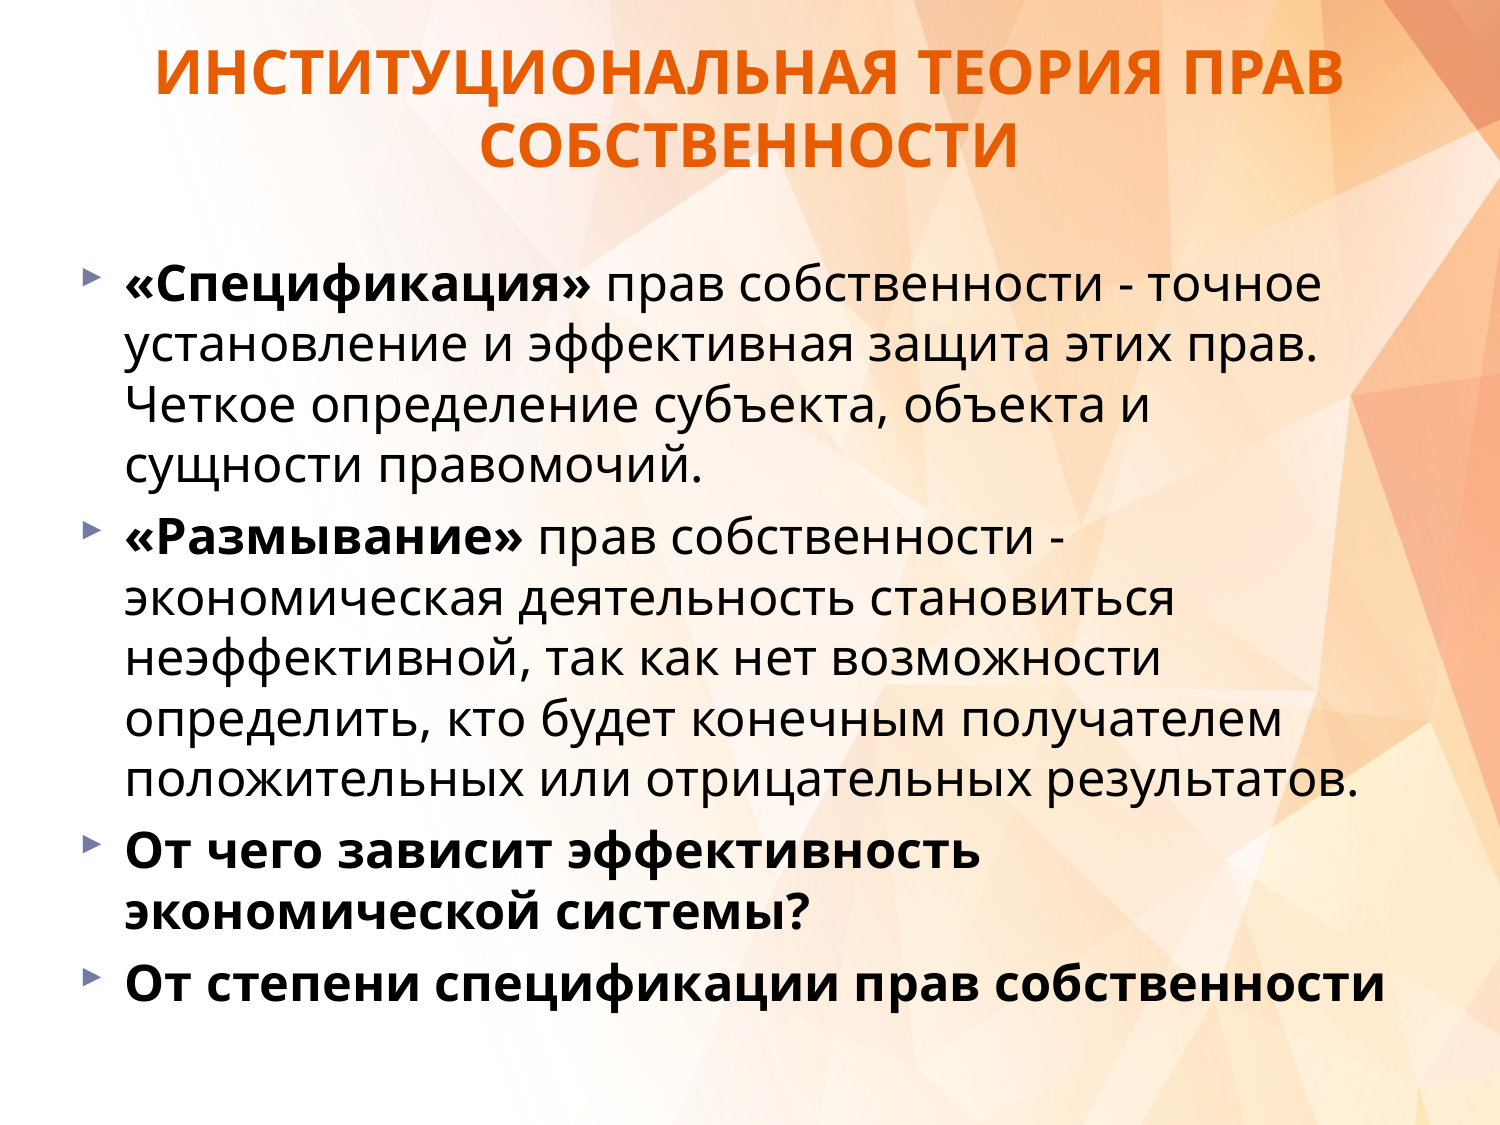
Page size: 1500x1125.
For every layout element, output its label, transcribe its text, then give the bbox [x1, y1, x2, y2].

list «Спецификация» прав собственности - точное установление и эффективная защита этих прав. Четкое определение субъекта, объекта и сущности правомочий. «Размывание» прав собственности - экономическая деятельность становиться неэффективной, так как нет возможности определить, кто будет конечным получателем положительных или отрицательных результатов. От чего зависит эффективность экономической системы? От степени спецификации прав собственности [64, 243, 1409, 1043]
title ИНСТИТУЦИОНАЛЬНАЯ ТЕОРИЯ ПРАВ СОБСТВЕННОСТИ [75, 24, 1425, 188]
